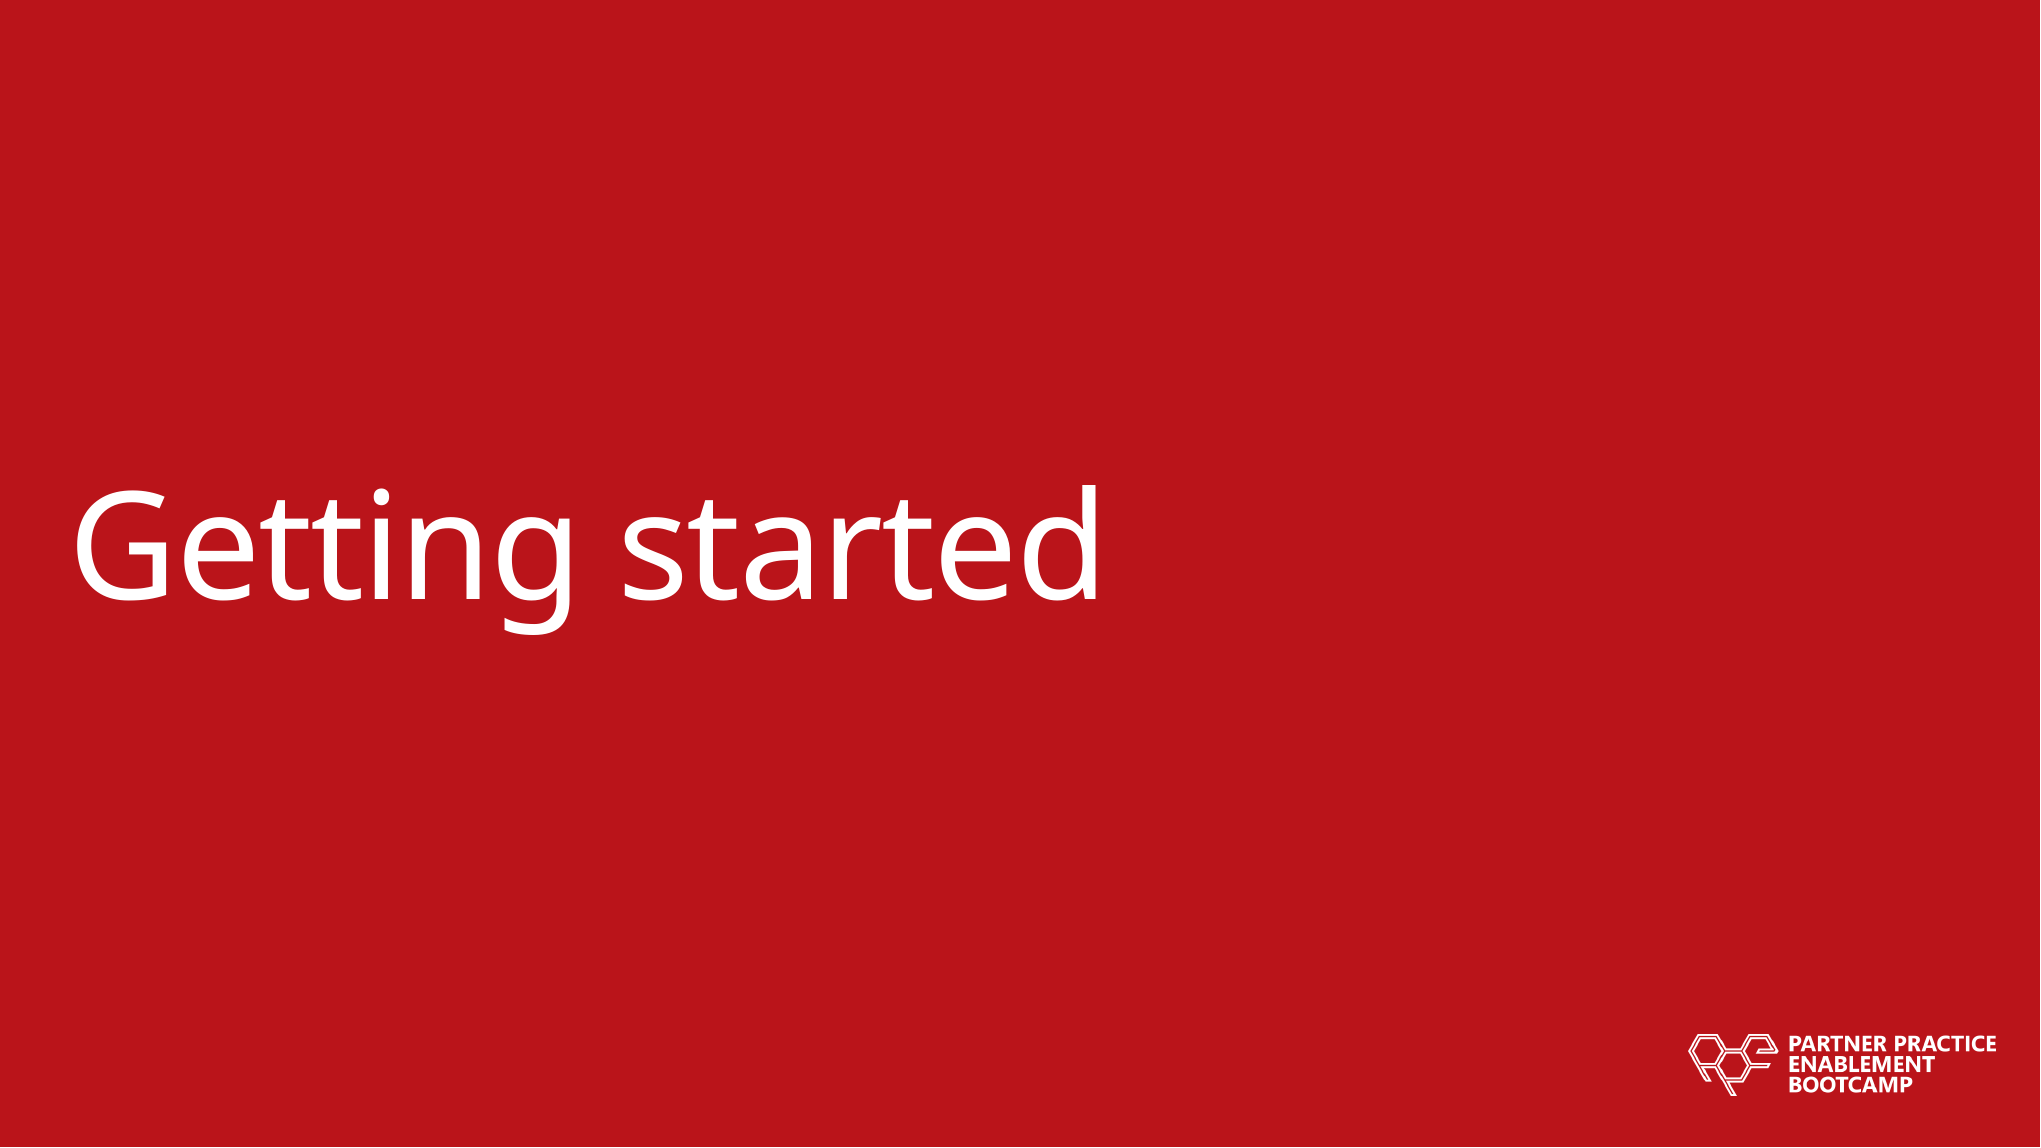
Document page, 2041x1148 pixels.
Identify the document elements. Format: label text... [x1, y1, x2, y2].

text_box Getting started [45, 454, 1995, 653]
picture [1687, 1031, 1996, 1099]
